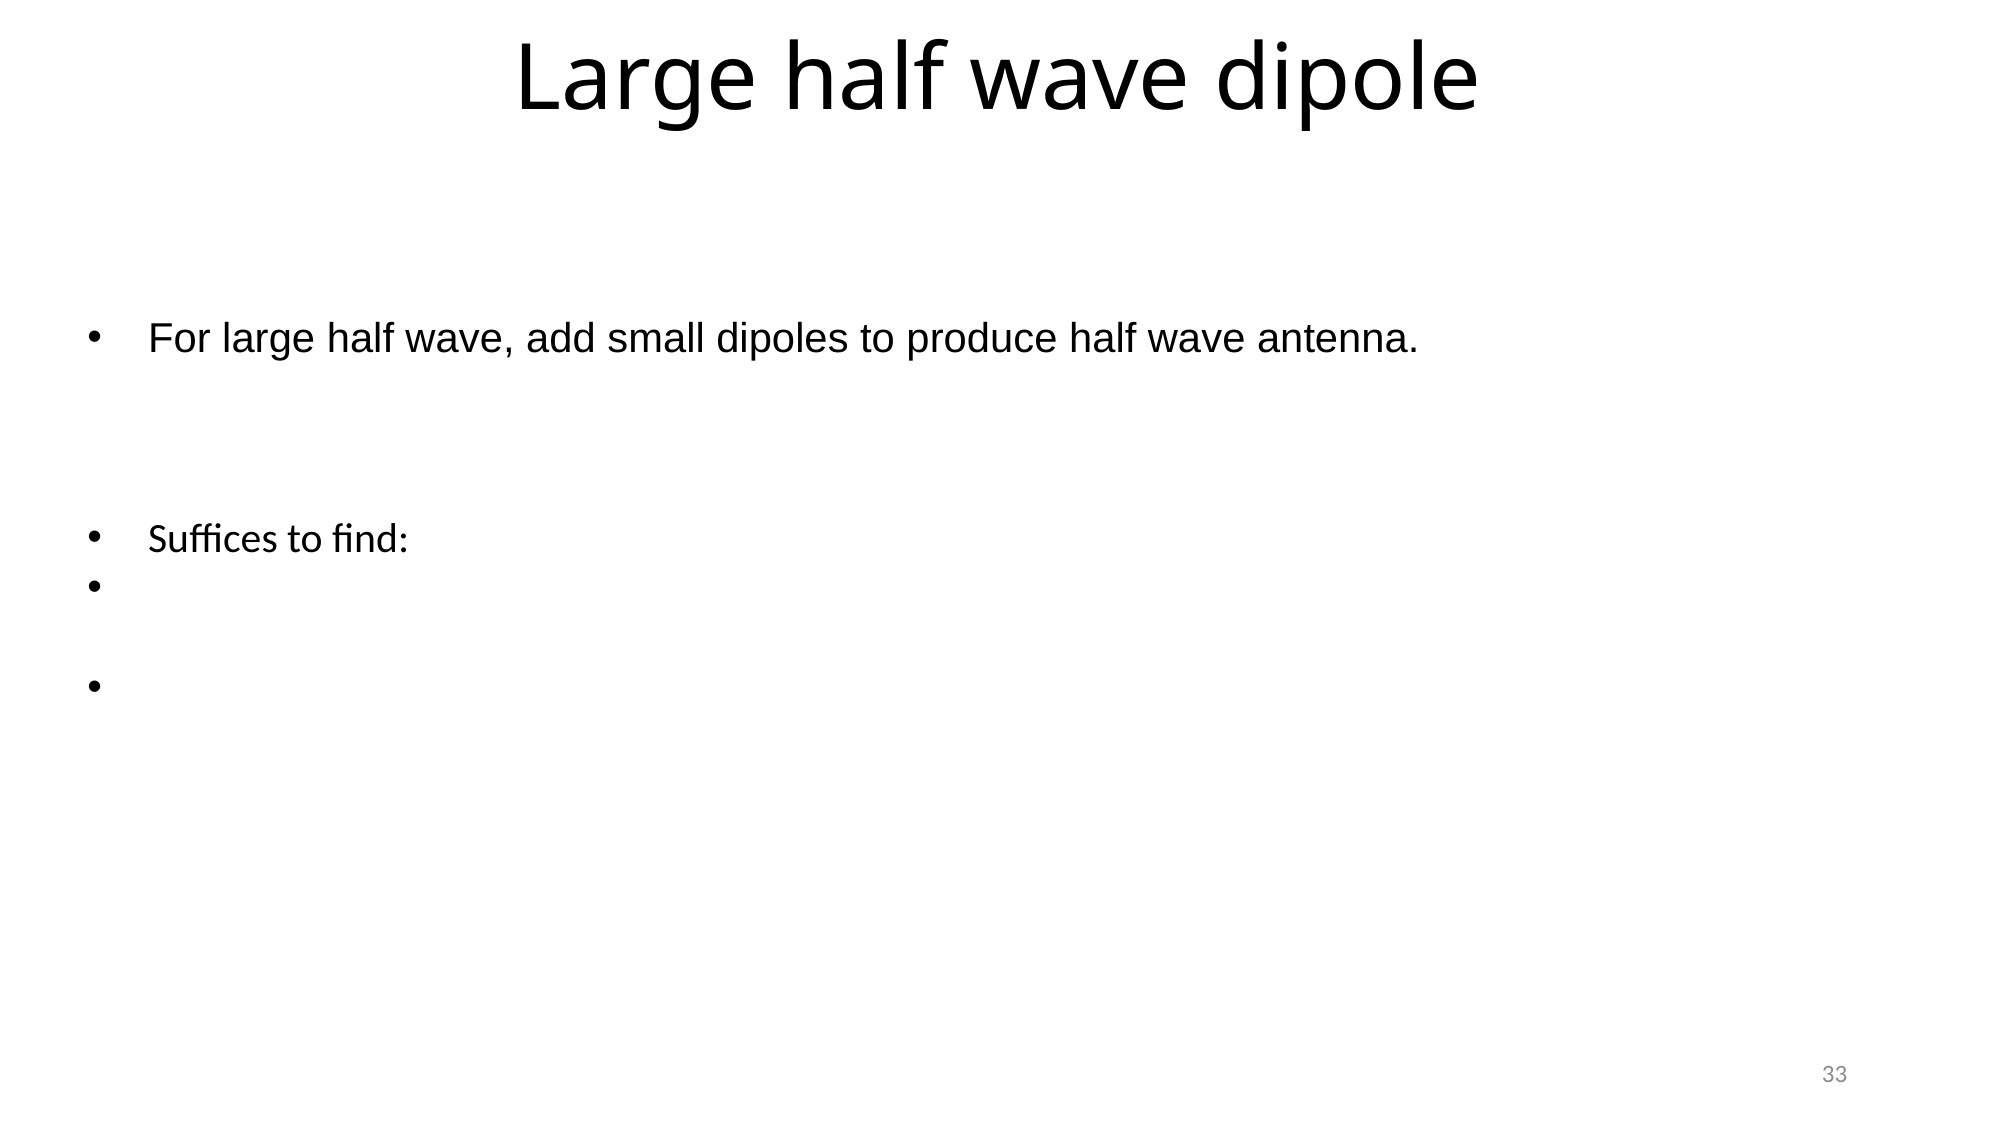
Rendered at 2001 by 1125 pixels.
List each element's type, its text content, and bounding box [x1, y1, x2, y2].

slide_number 33 [1412, 1042, 1863, 1103]
title Large half wave dipole [21, 12, 1975, 147]
